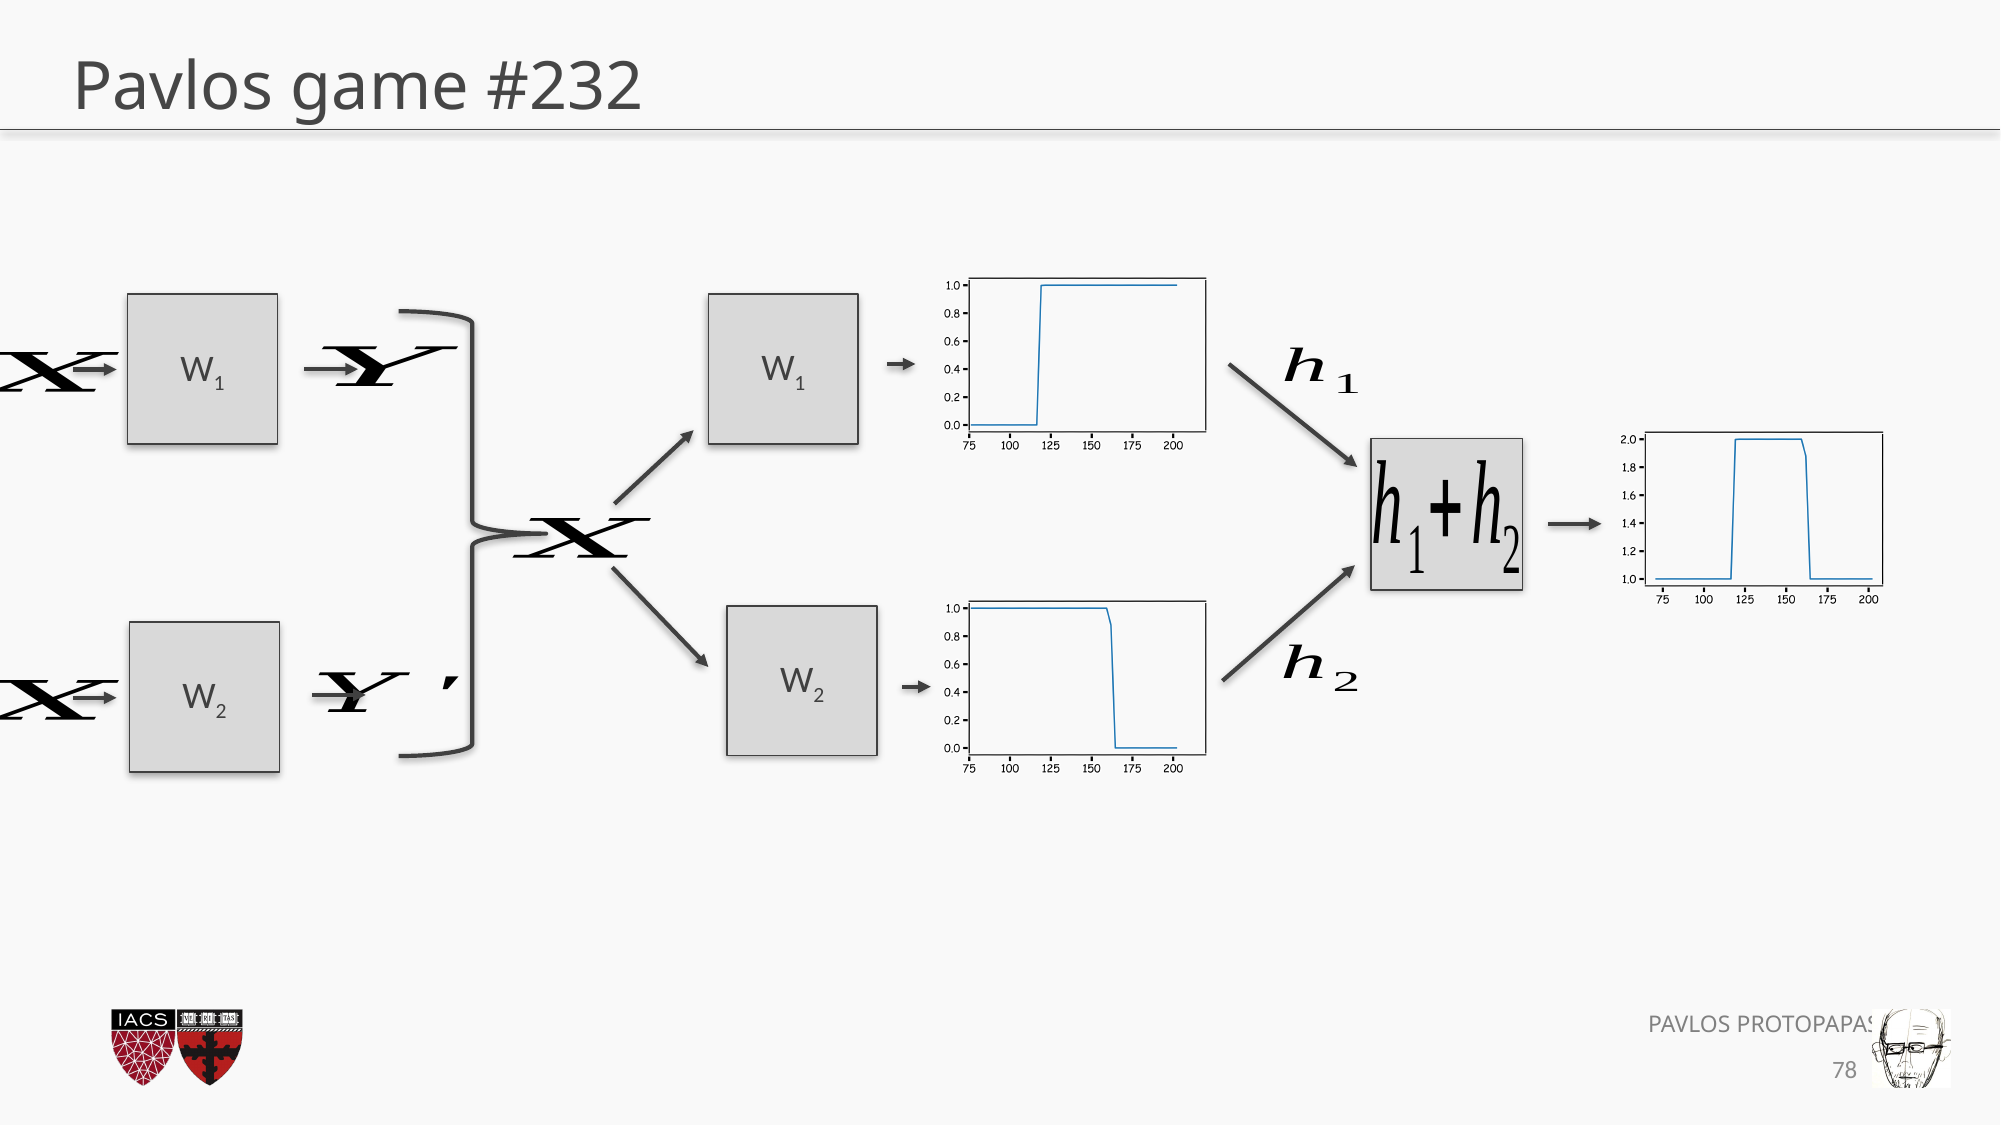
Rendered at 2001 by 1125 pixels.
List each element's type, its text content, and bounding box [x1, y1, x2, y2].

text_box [0, 293, 471, 773]
picture [1591, 404, 1930, 631]
title Pavlos game #232 [57, 35, 1943, 162]
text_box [398, 293, 878, 757]
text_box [886, 251, 1254, 800]
picture [1872, 1009, 1951, 1088]
picture [109, 1009, 243, 1086]
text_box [1259, 338, 1602, 698]
slide_number 78 [1405, 1038, 1873, 1099]
